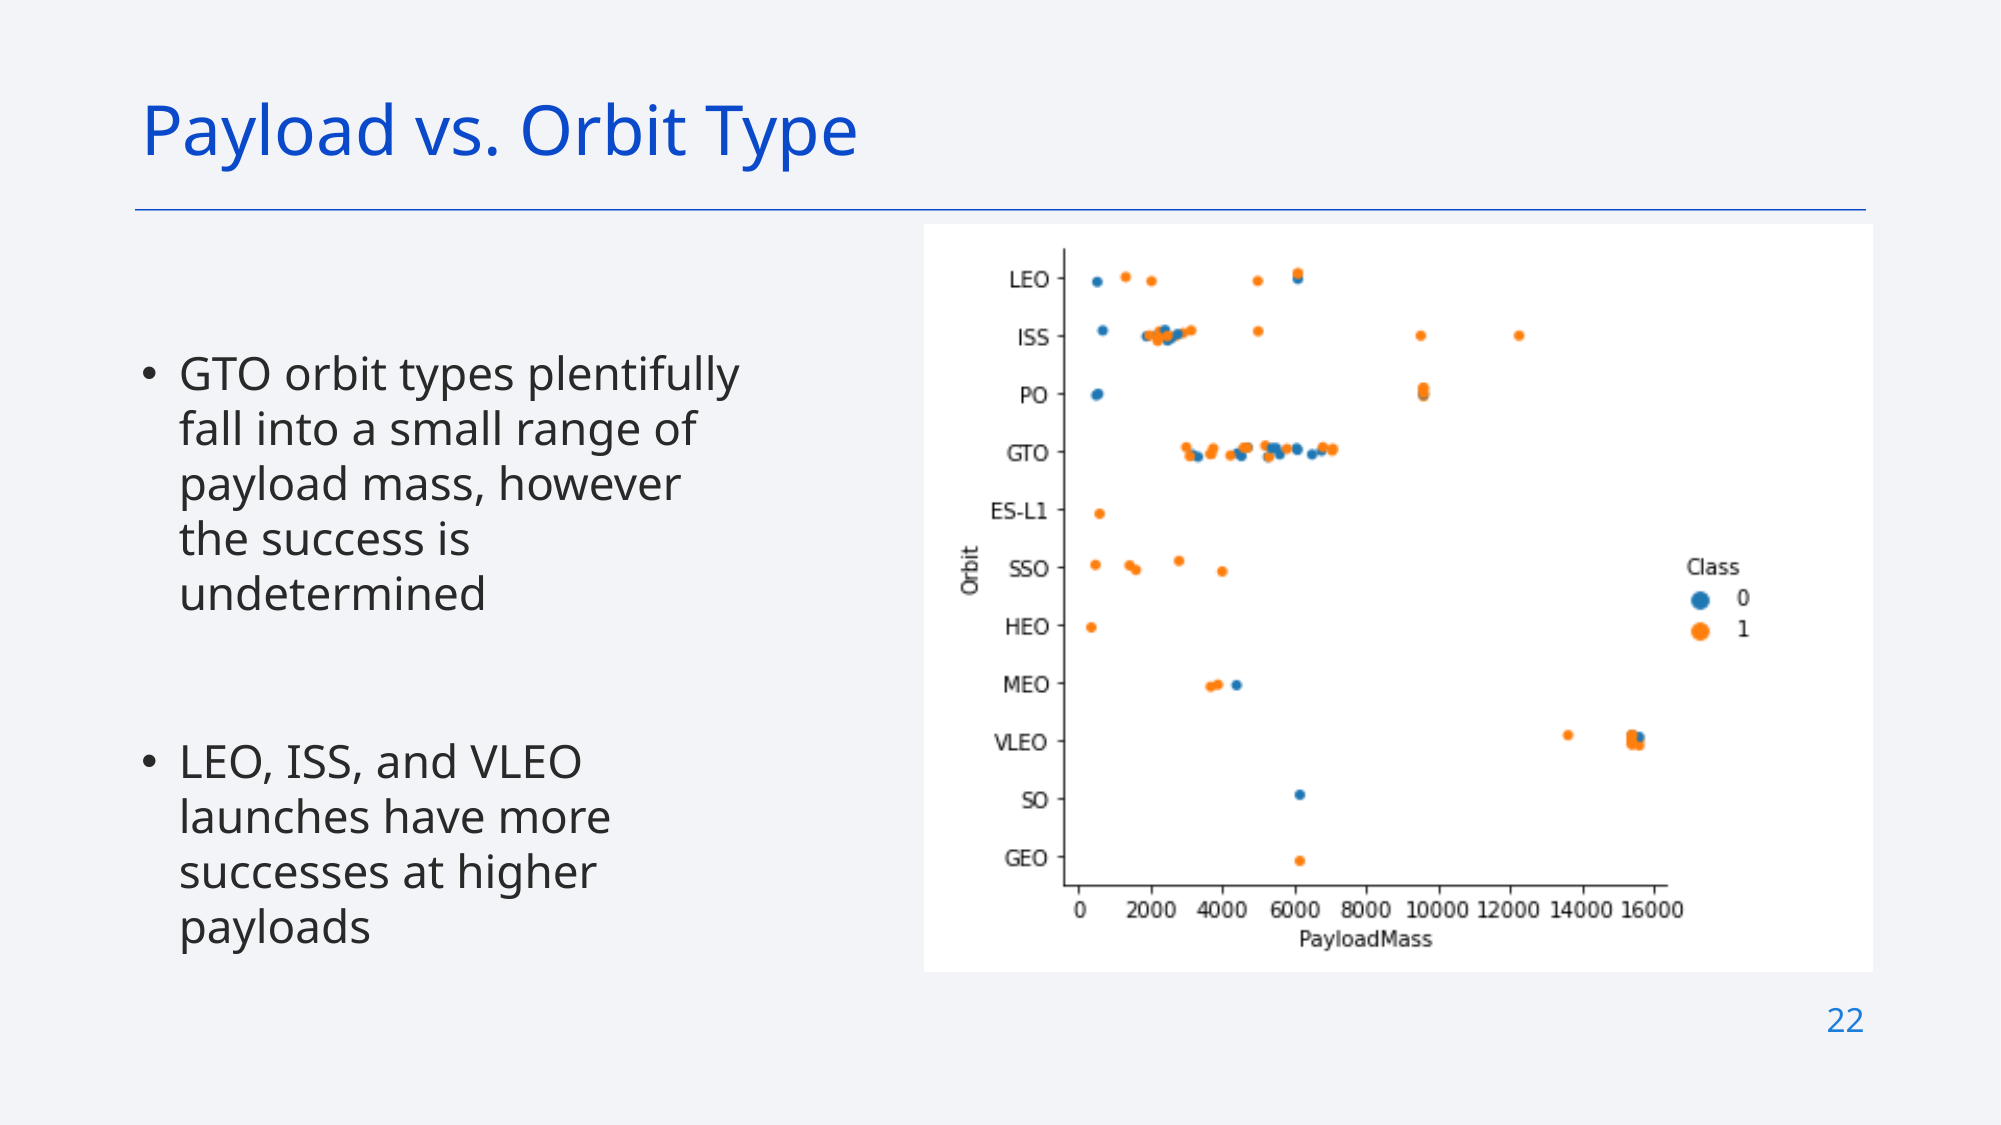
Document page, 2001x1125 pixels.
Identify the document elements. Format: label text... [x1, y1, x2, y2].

list GTO orbit types plentifully fall into a small range of payload mass, however the success is undetermined LEO, ISS, and VLEO launches have more successes at higher payloads [126, 337, 772, 963]
text_box Payload vs. Orbit Type [126, 88, 1852, 179]
slide_number 22 [1429, 988, 1880, 1055]
picture [0, 0, 2001, 1125]
